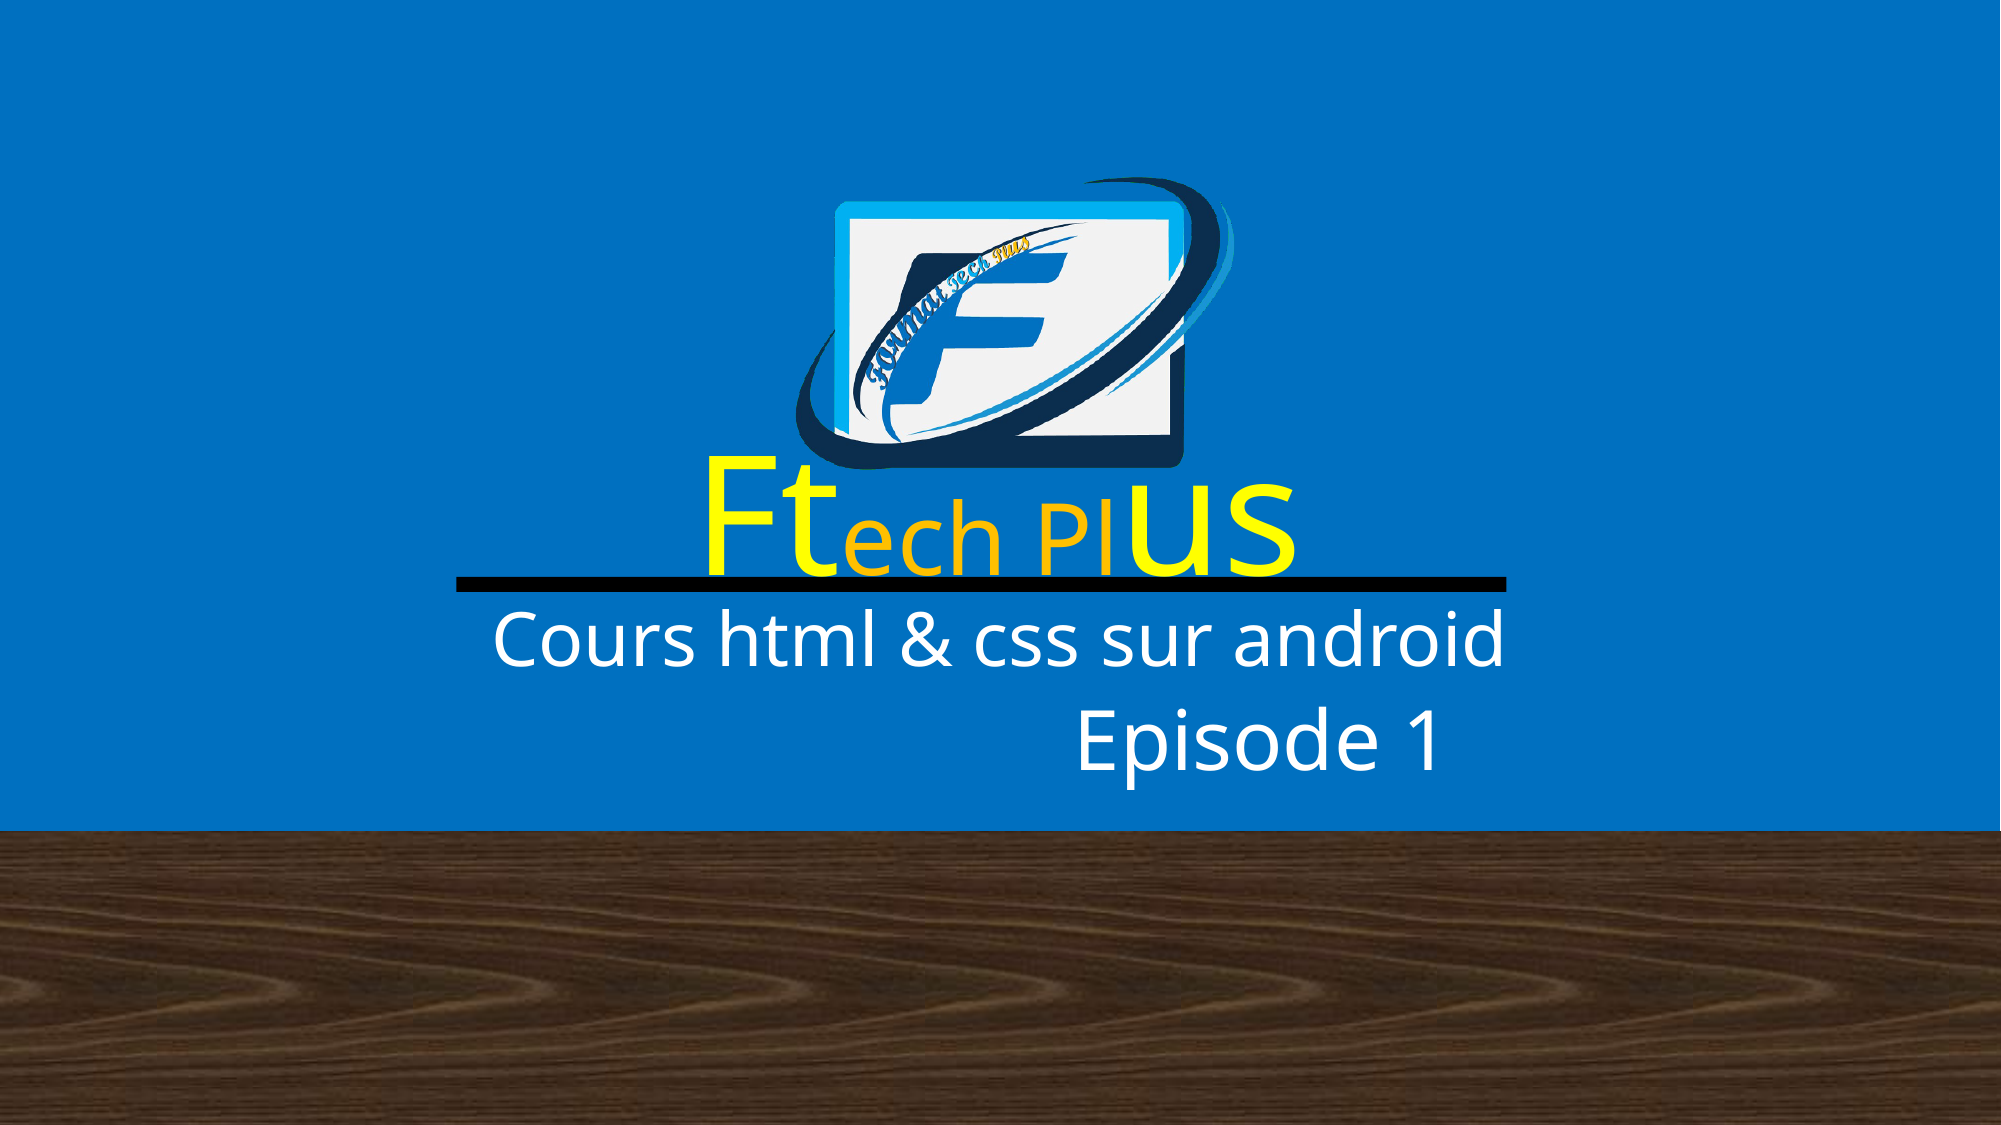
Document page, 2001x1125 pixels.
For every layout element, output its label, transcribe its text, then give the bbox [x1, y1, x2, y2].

text_box [793, 169, 1238, 422]
text_box Ftech Plus [427, 422, 1569, 596]
text_box [0, 830, 2000, 1125]
text_box Cours html & css sur android [431, 596, 1569, 688]
text_box Episode 1 [1041, 688, 1484, 788]
text_box [0, 0, 2000, 830]
